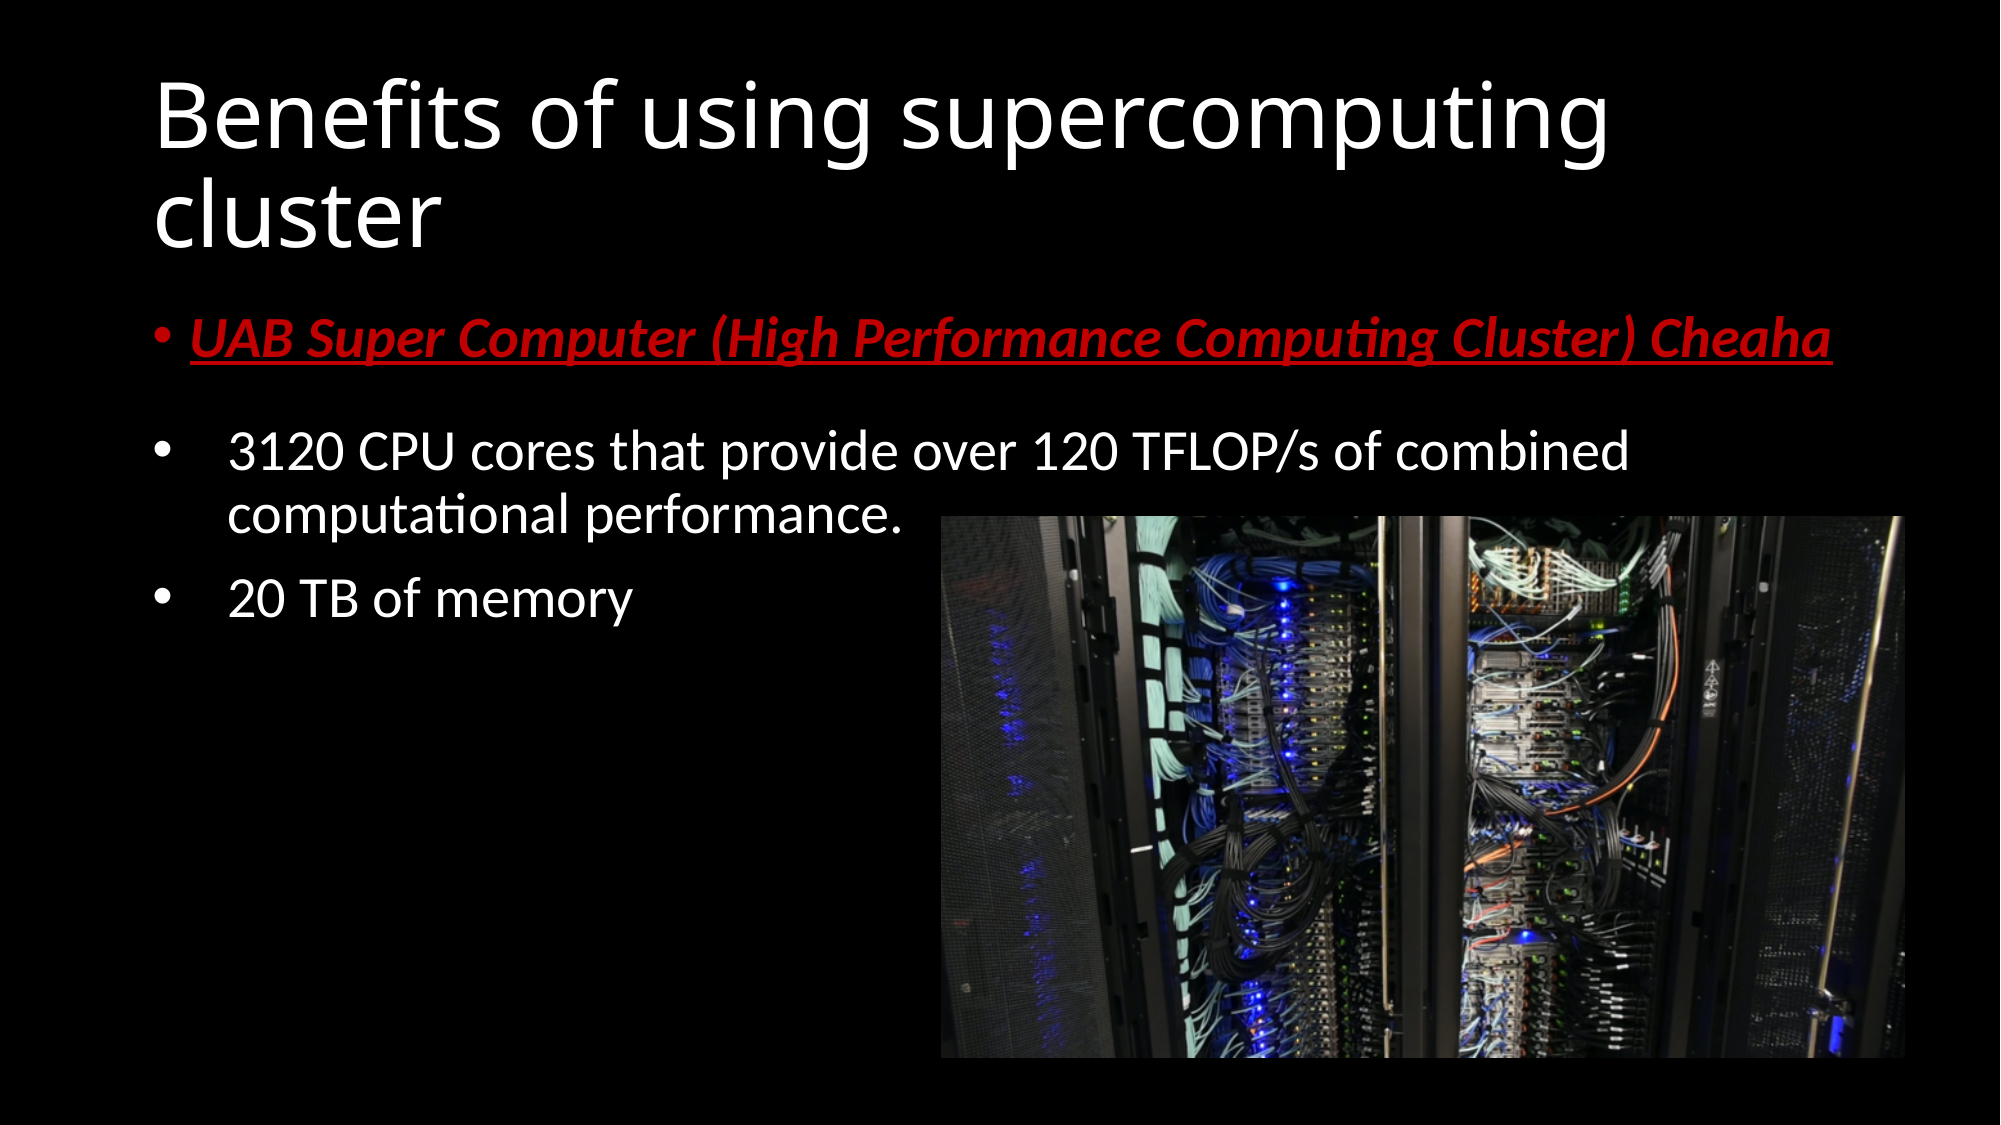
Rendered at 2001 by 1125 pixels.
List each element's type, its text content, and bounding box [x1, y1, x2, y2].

title Benefits of using supercomputing cluster [137, 59, 1863, 278]
picture [941, 516, 1905, 1058]
list UAB Super Computer (High Performance Computing Cluster) Cheaha 3120 CPU cores that provide over 120 TFLOP/s of combined computational performance. 20 TB of memory [137, 299, 1863, 1014]
